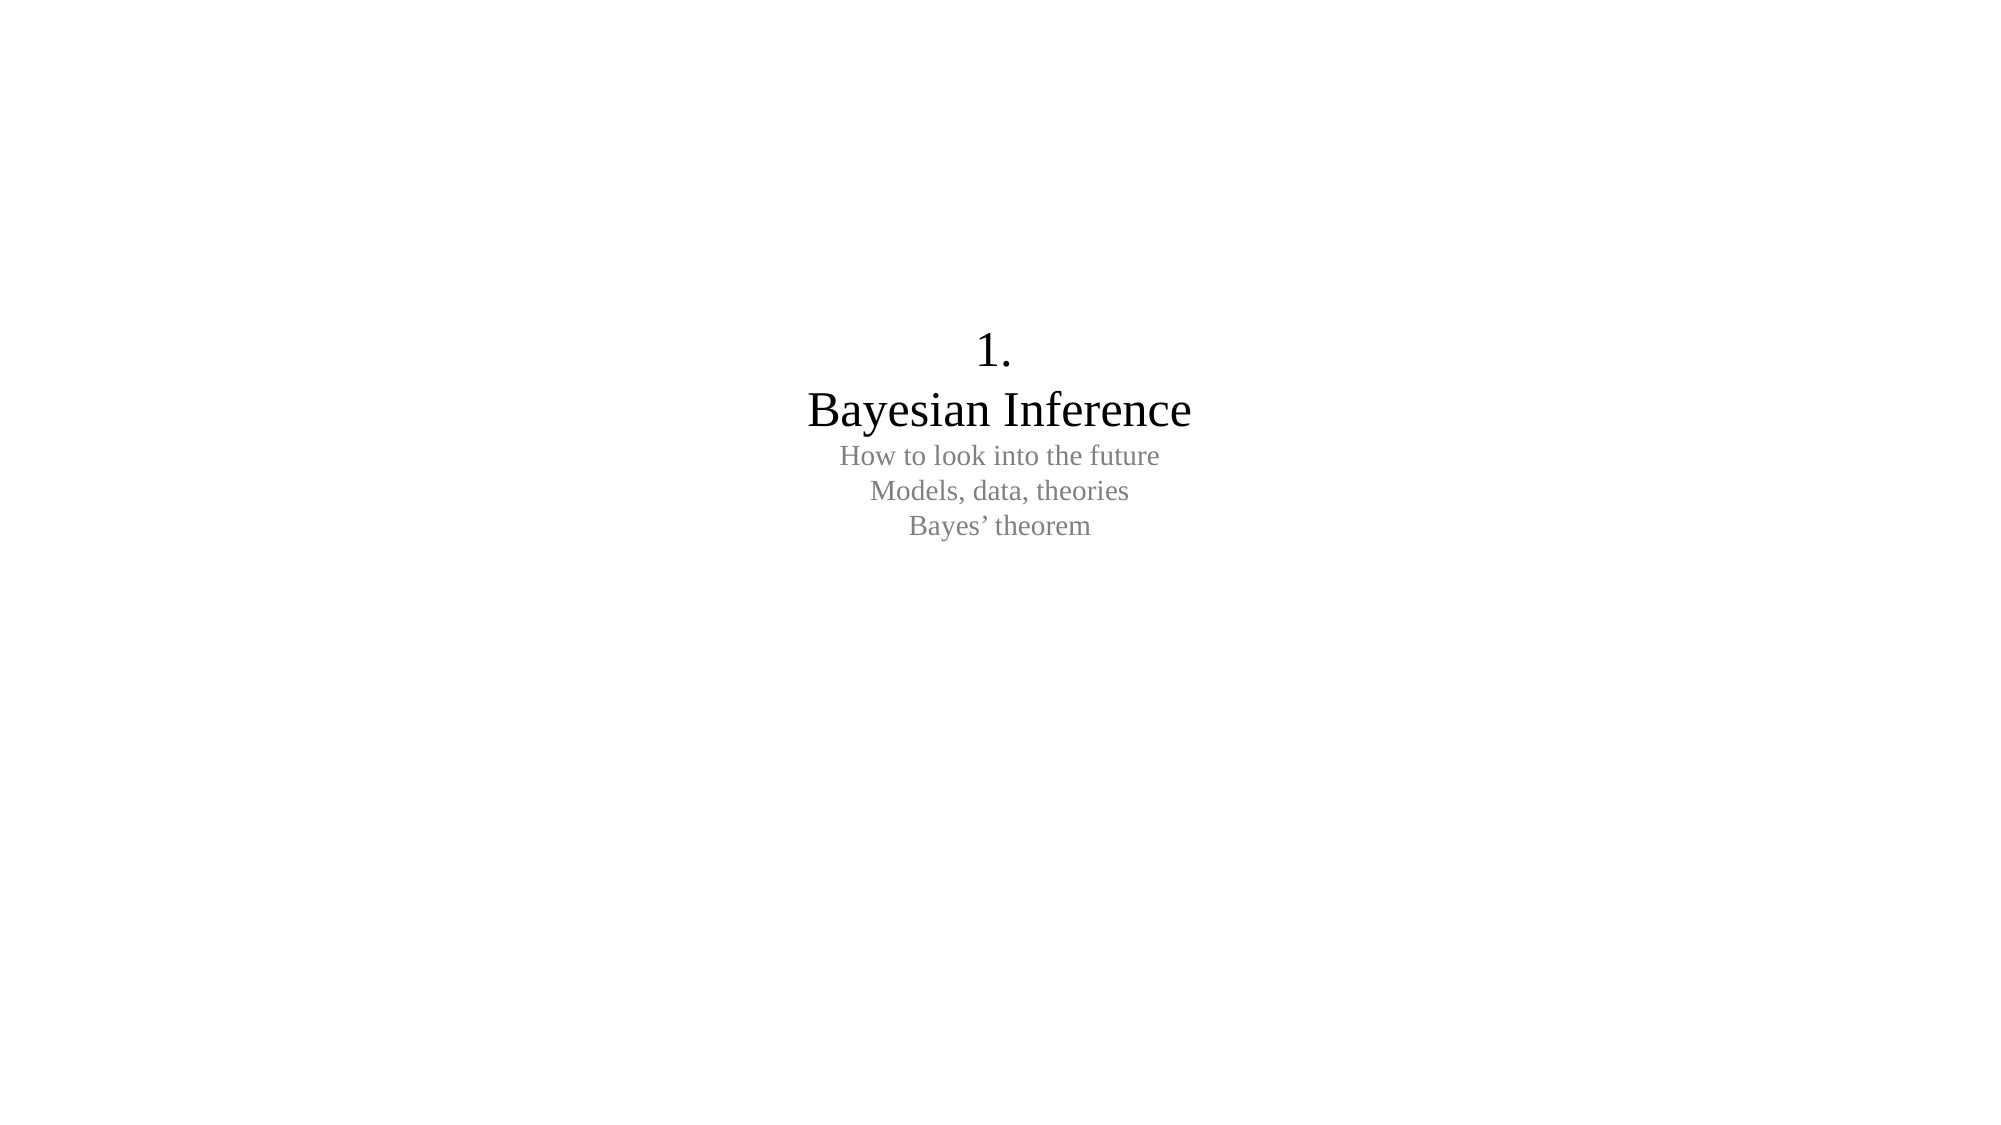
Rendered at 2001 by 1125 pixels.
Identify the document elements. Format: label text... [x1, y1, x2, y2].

text_box 1. Bayesian Inference How to look into the future Models, data, theories Bayes’ theorem [438, 308, 1561, 549]
